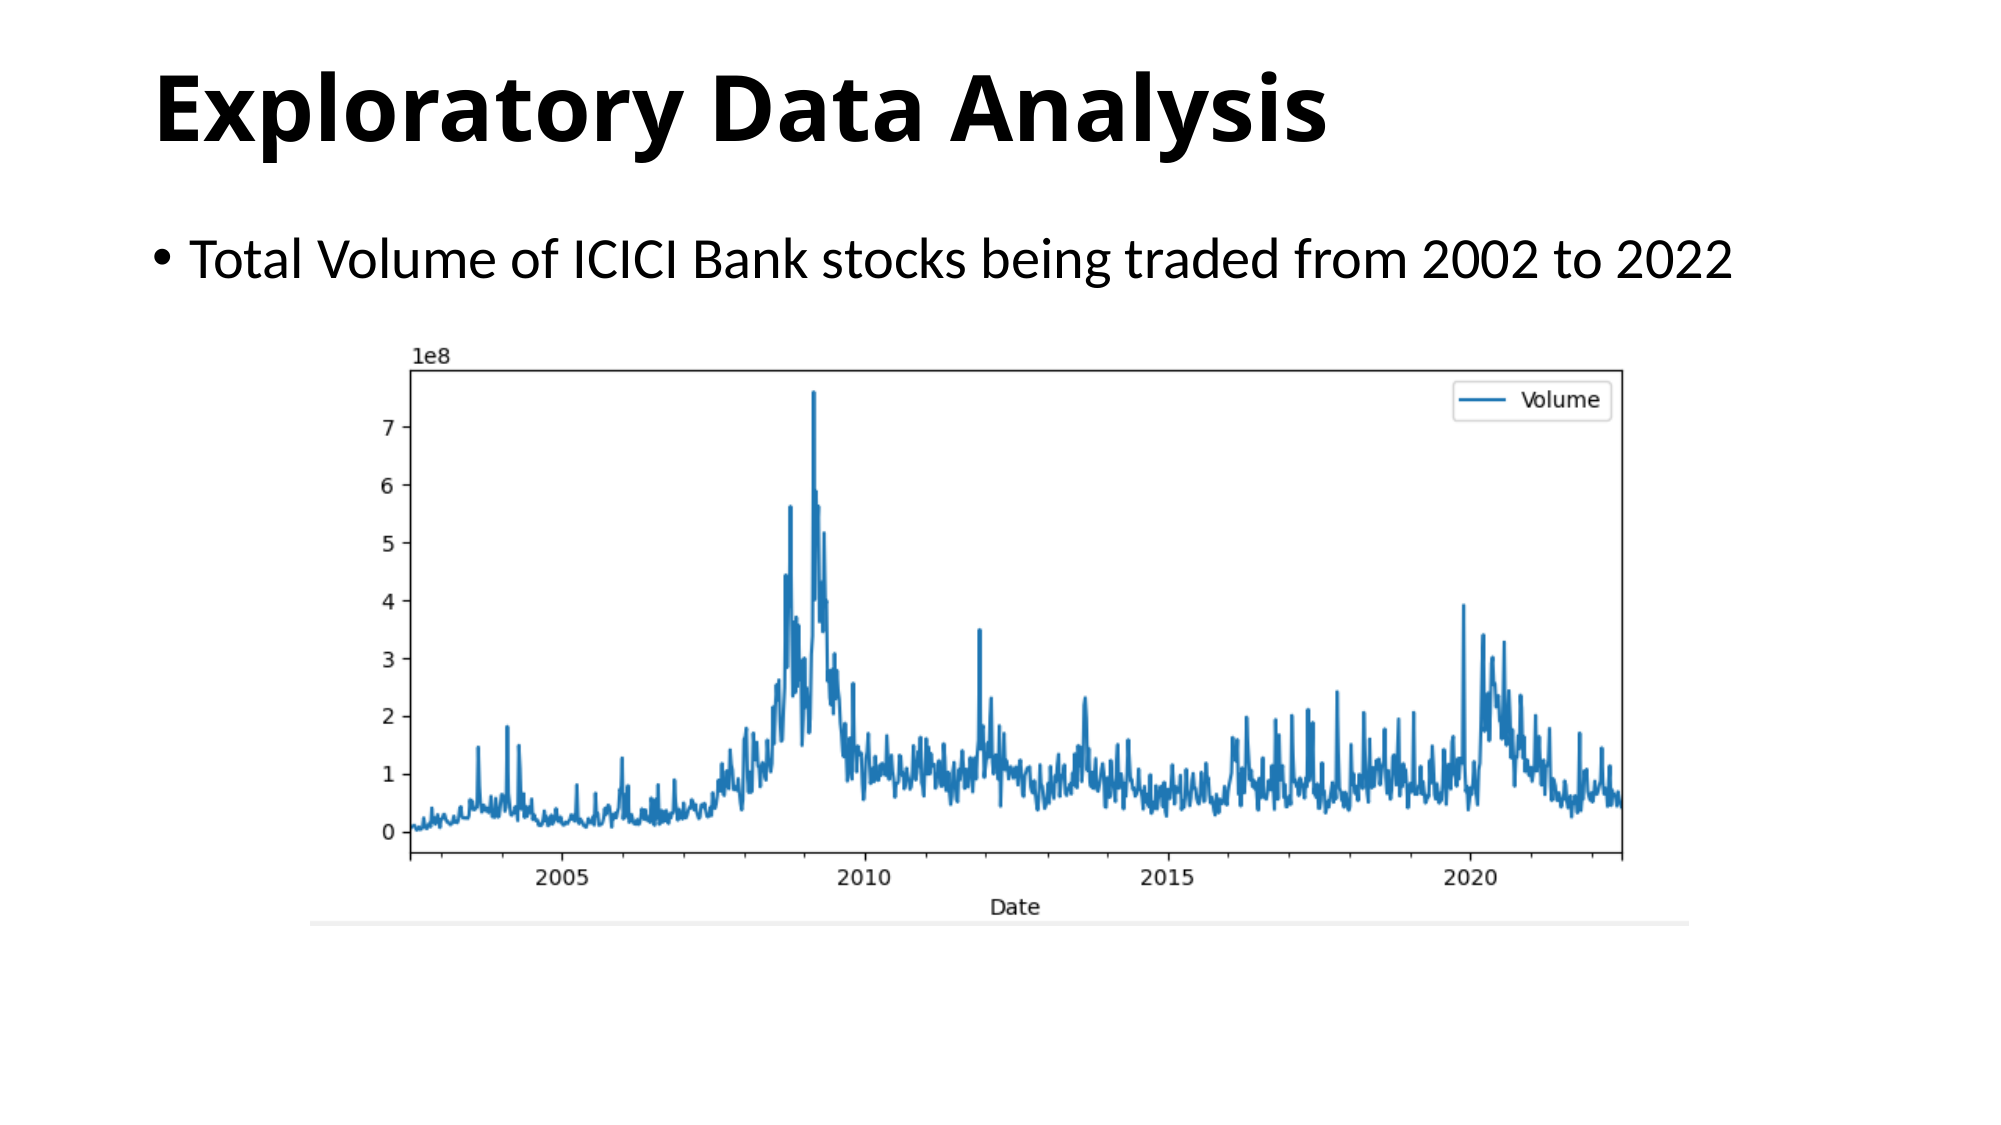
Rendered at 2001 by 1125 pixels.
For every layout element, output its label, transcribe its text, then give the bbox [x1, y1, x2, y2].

list Total Volume of ICICI Bank stocks being traded from 2002 to 2022 [137, 220, 1863, 1014]
title Exploratory Data Analysis [137, 3, 1863, 220]
picture [310, 317, 1689, 926]
